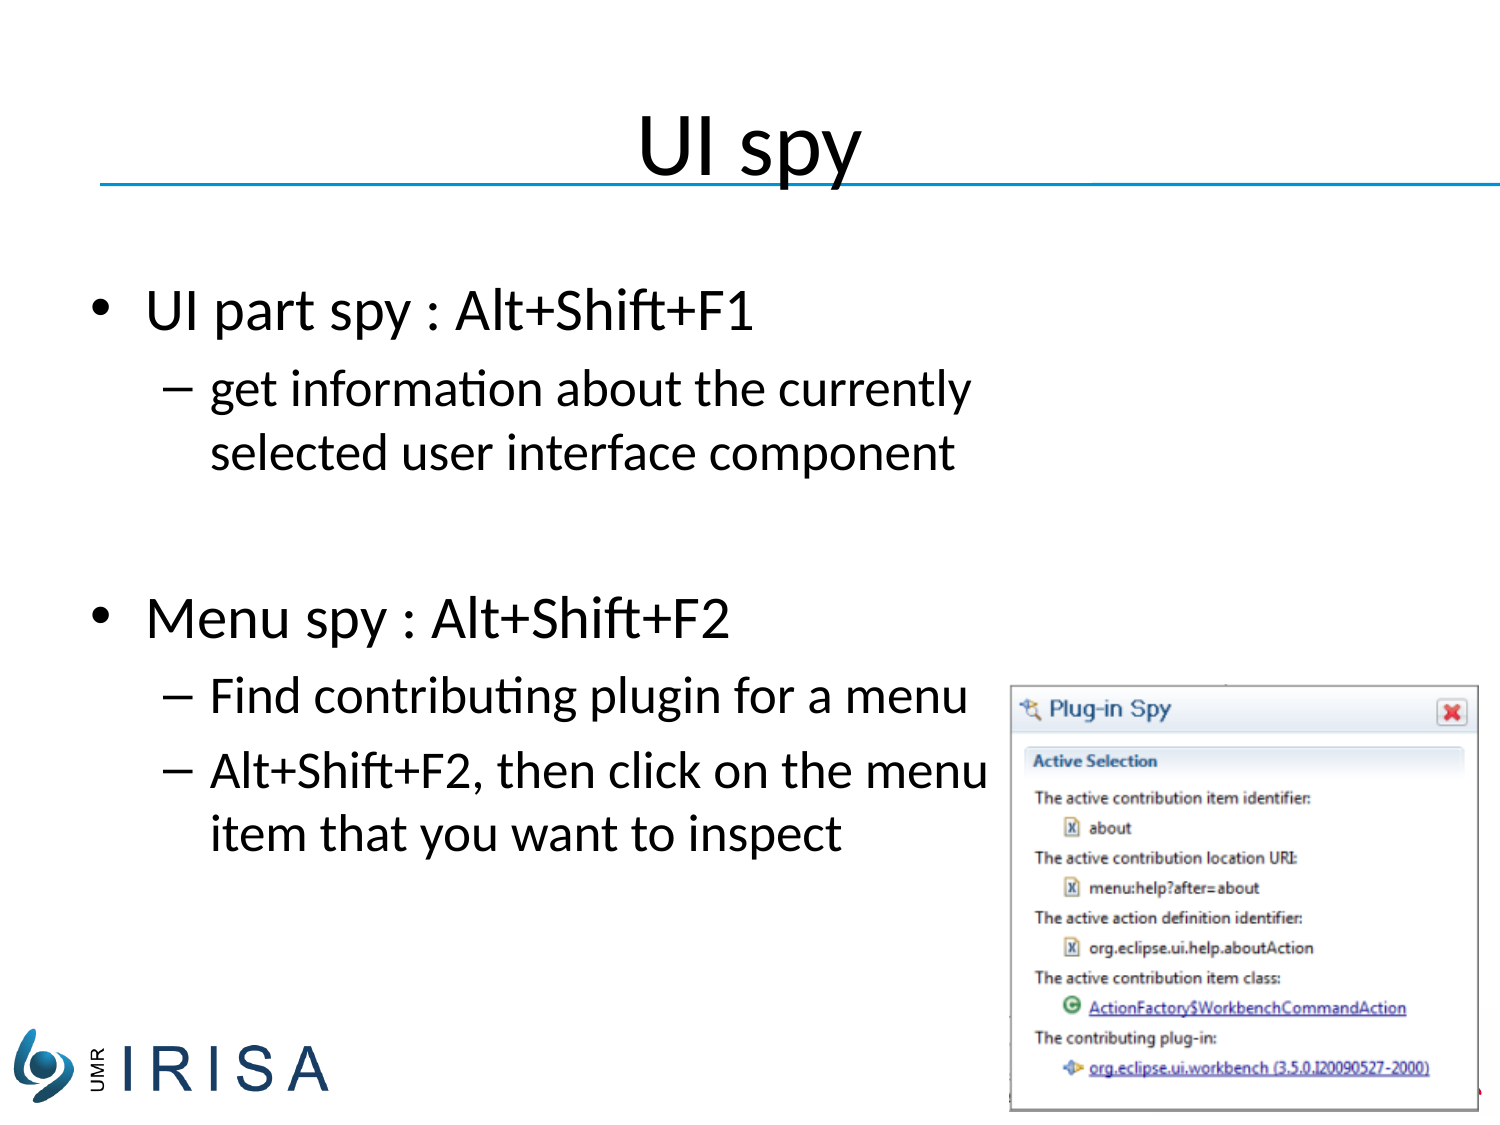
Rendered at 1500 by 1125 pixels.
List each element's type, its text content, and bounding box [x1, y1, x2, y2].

picture [1009, 684, 1498, 1117]
title UI spy [75, 45, 1425, 233]
picture [13, 1028, 329, 1103]
list UI part spy : Alt+Shift+F1 get information about the currently selected user interface component Menu spy : Alt+Shift+F2 Find contributing plugin for a menu Alt+Shift+F2, then click on the menu item that you want to inspect [75, 262, 1010, 1005]
